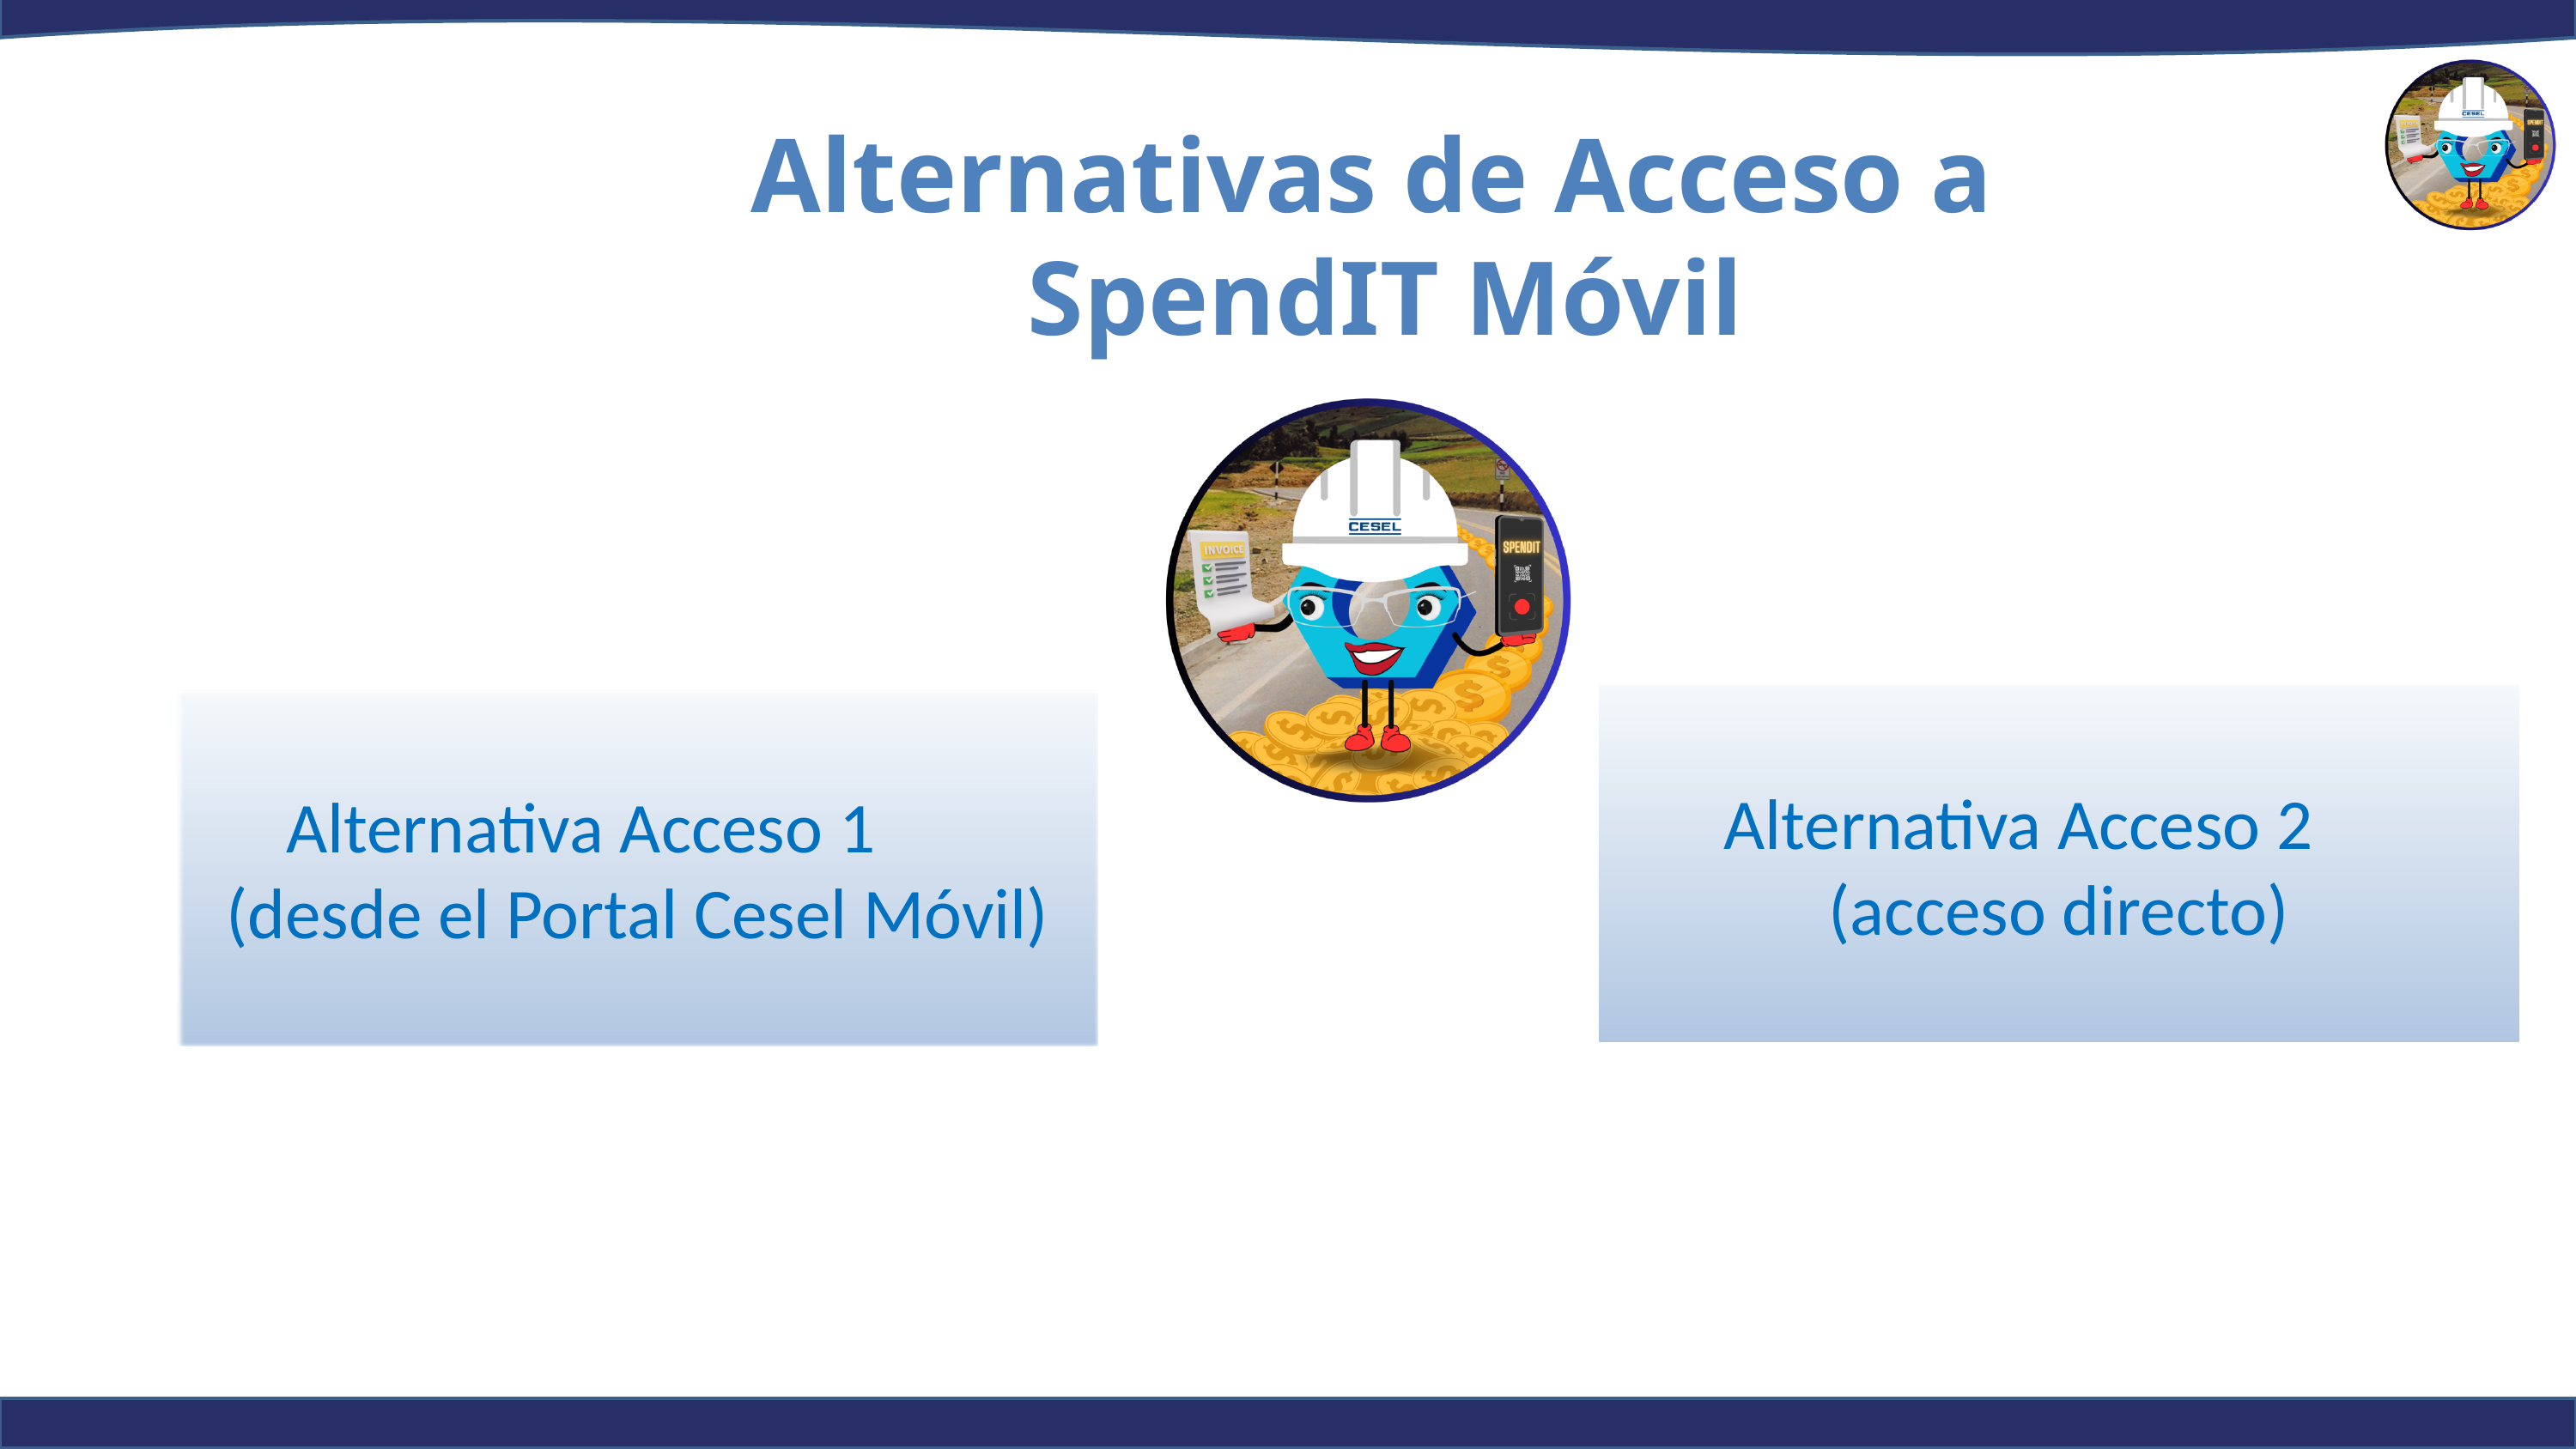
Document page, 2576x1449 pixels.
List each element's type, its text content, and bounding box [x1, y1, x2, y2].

picture [1161, 393, 1574, 806]
text_box Alternativas de Acceso a SpendIT Móvil [624, 184, 2120, 367]
text_box [0, 0, 2576, 57]
text_box Alternativa Acceso 2 (acceso directo) [1599, 685, 2519, 1042]
picture [2382, 58, 2557, 232]
text_box Alternativa Acceso 1 (desde el Portal Cesel Móvil) [185, 697, 1094, 1042]
text_box [0, 1397, 2576, 1449]
